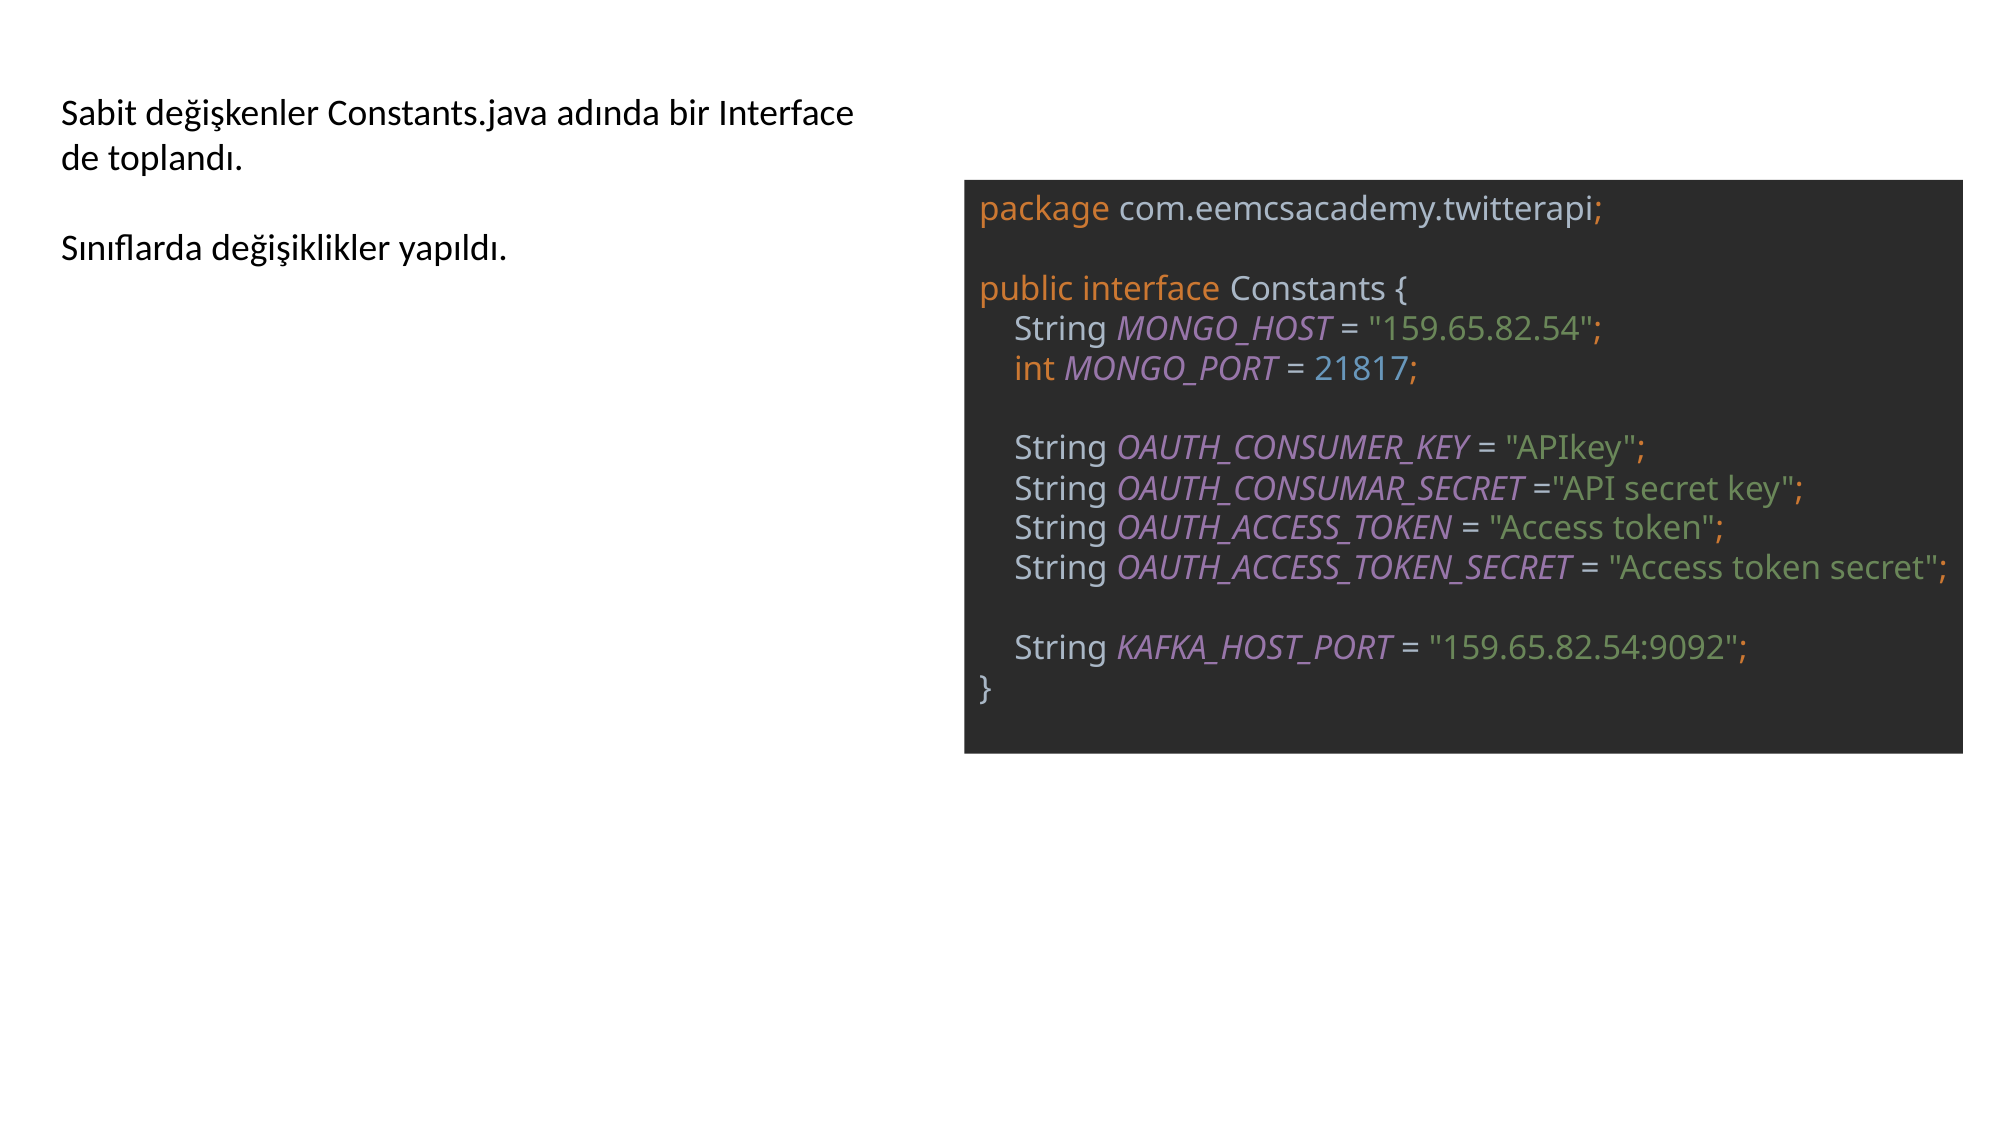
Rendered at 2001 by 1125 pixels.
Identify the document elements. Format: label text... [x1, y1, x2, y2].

text_box package com.eemcsacademy.twitterapi; public interface Constants { String MONGO_HOST = "159.65.82.54"; int MONGO_PORT = 21817; String OAUTH_CONSUMER_KEY = "APIkey"; String OAUTH_CONSUMAR_SECRET ="API secret key"; String OAUTH_ACCESS_TOKEN = "Access token"; String OAUTH_ACCESS_TOKEN_SECRET = "Access token secret"; String KAFKA_HOST_PORT = "159.65.82.54:9092"; } [964, 179, 1963, 754]
text_box Sabit değişkenler Constants.java adında bir Interface de toplandı. Sınıflarda değişiklikler yapıldı. [46, 80, 894, 276]
